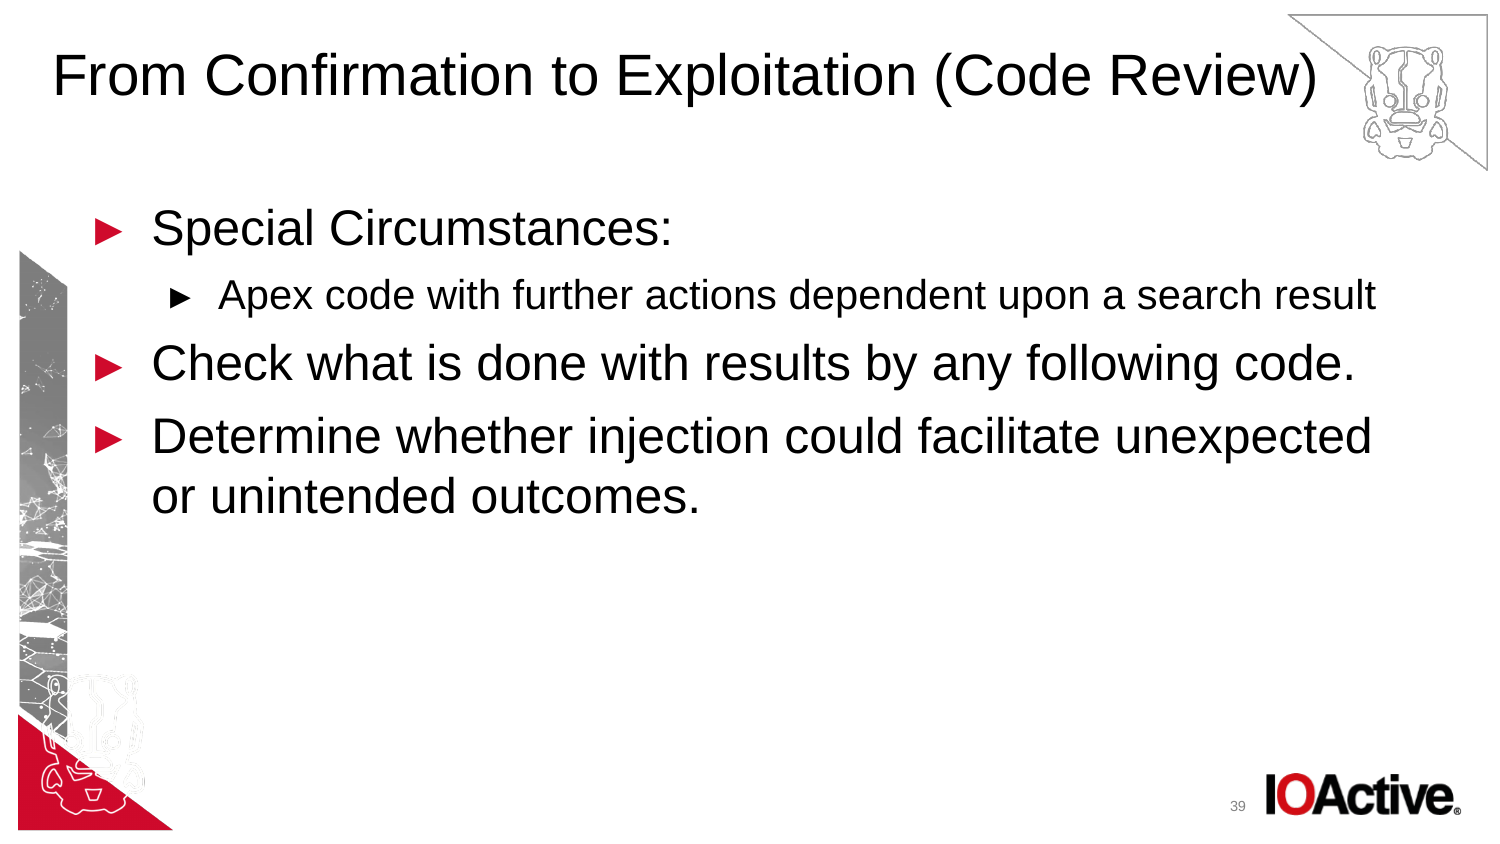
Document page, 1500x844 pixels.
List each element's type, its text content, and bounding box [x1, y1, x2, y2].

picture [17, 673, 173, 831]
picture [1287, 13, 1488, 171]
title From Confirmation to Exploitation (Code Review) [52, 46, 1354, 185]
picture [1263, 769, 1464, 820]
list Special Circumstances: Apex code with further actions dependent upon a search result Check what is done with results by any following code. Determine whether injection could facilitate unexpected or unintended outcomes. [80, 188, 1415, 762]
